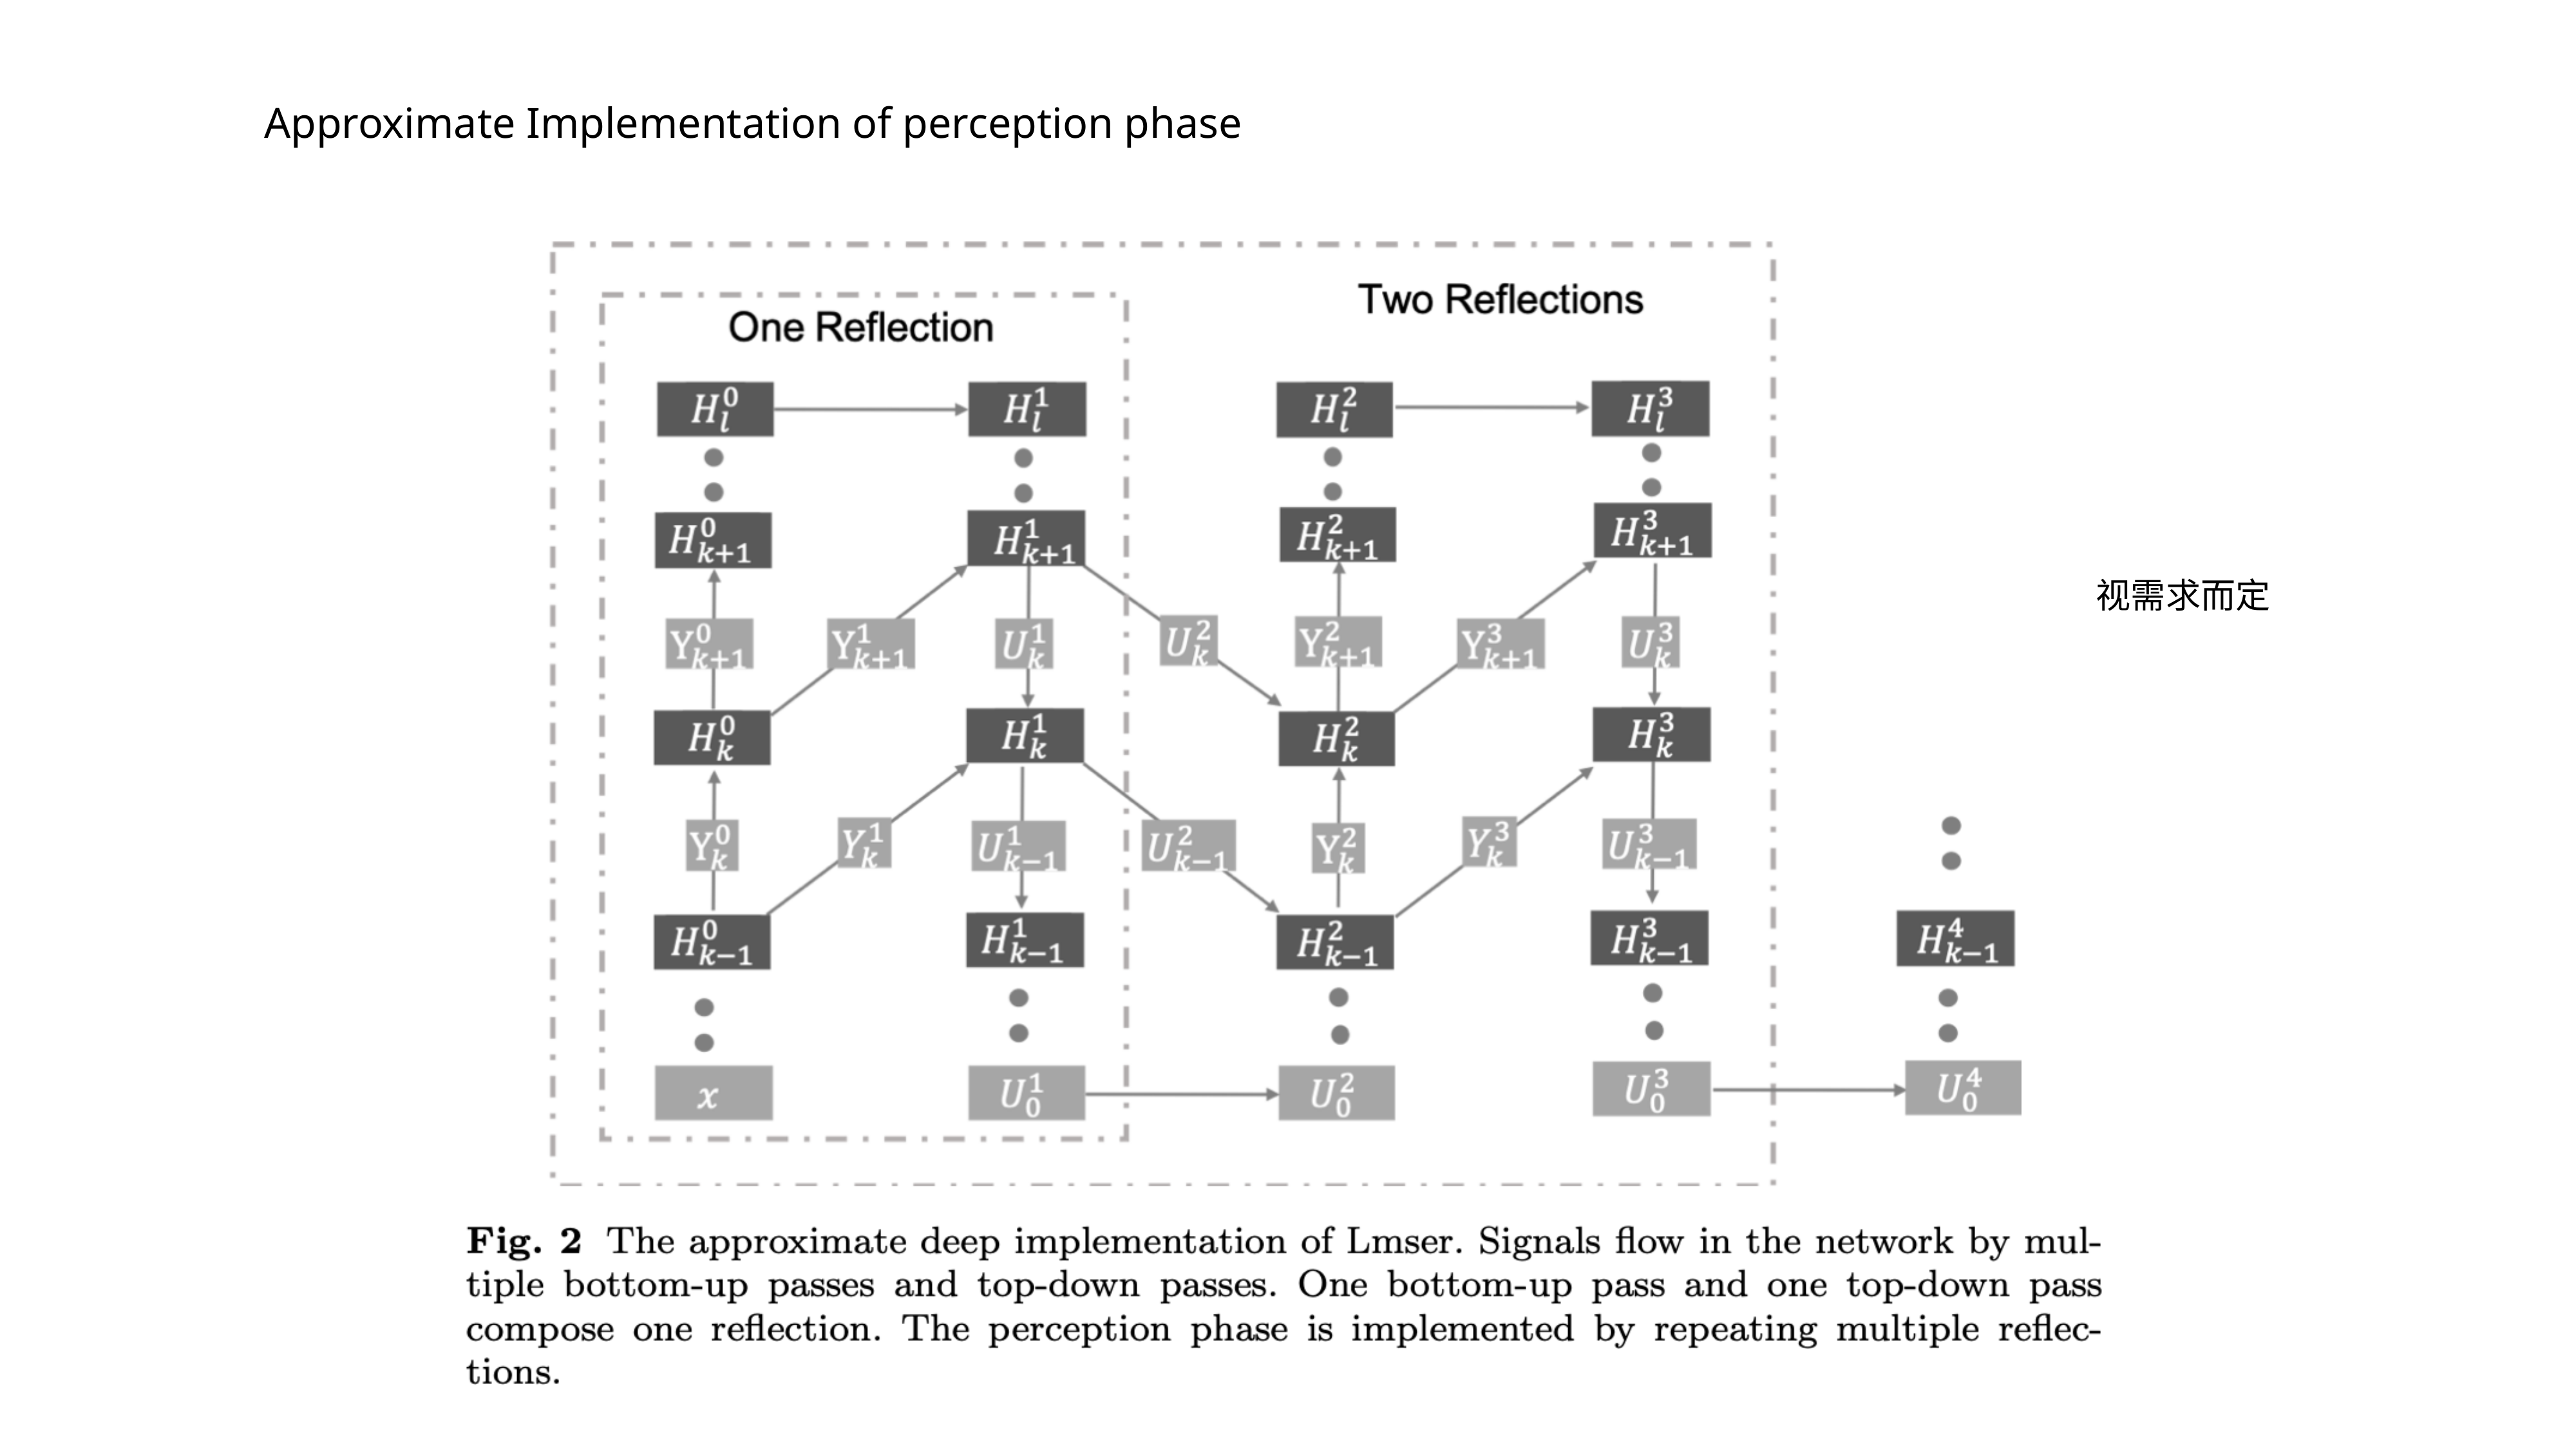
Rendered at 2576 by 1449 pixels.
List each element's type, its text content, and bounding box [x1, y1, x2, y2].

text_box 视需求而定 [2136, 573, 2287, 621]
picture [440, 209, 2136, 1409]
text_box Approximate Implementation of perception phase [94, 97, 1412, 153]
